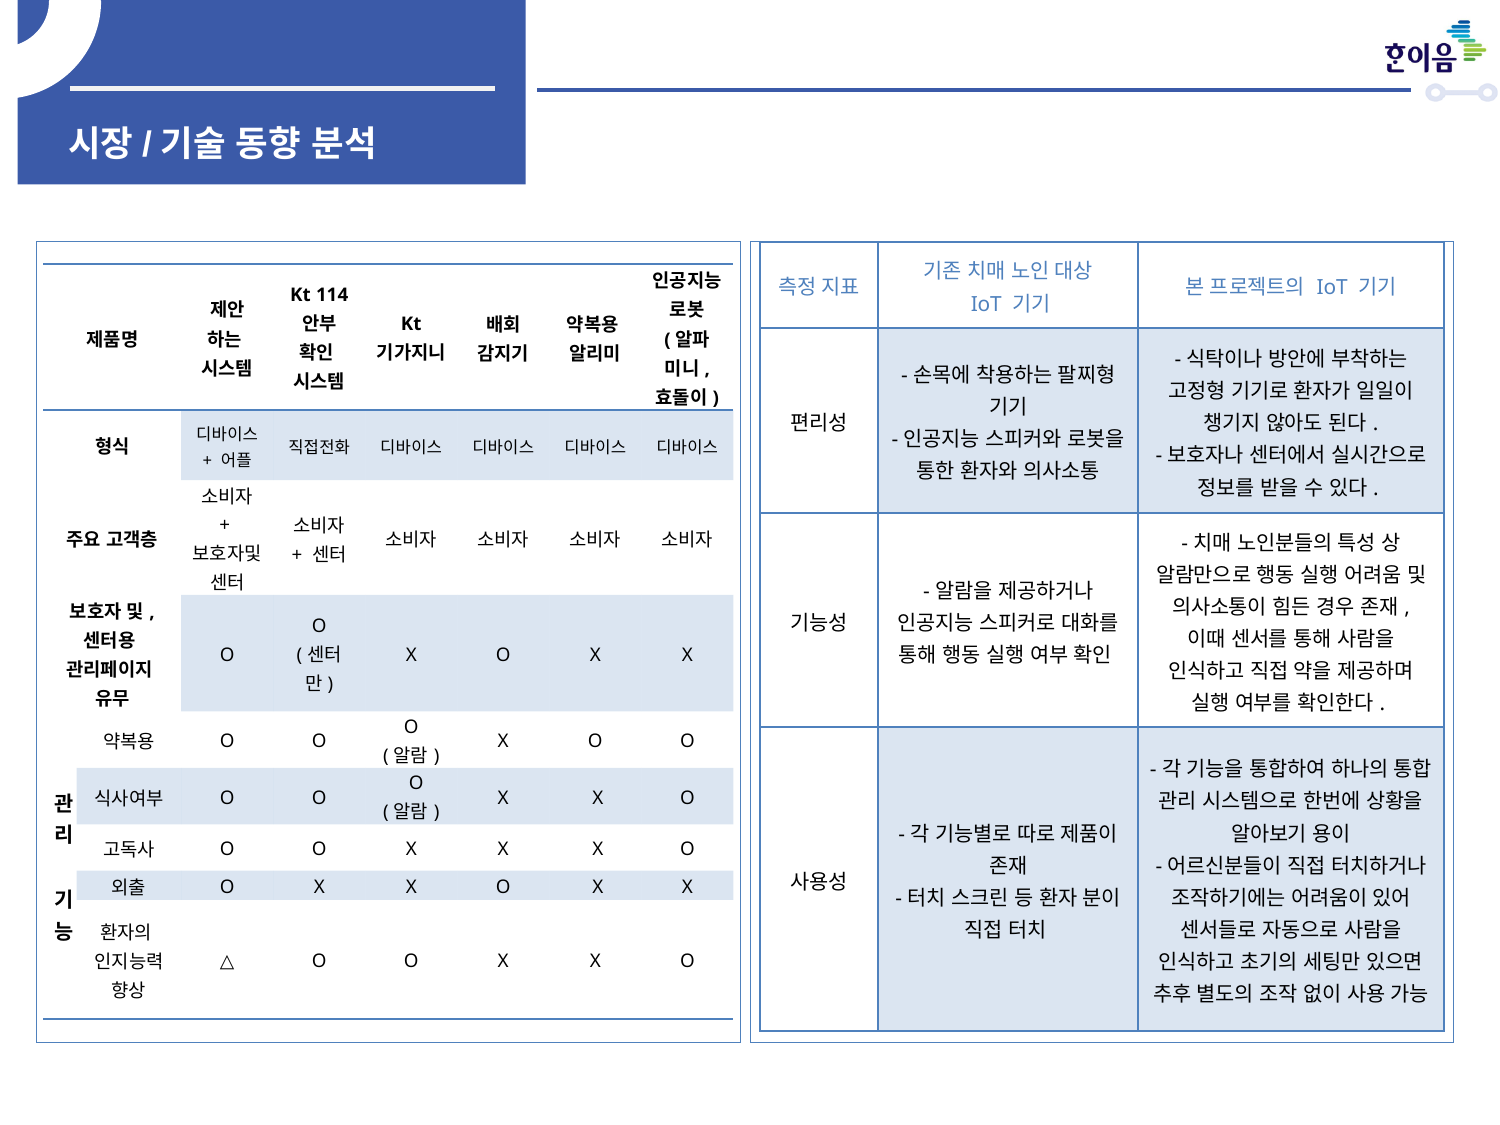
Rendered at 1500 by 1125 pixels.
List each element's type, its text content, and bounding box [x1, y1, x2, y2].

table_cell O [641, 824, 733, 871]
text_box [750, 241, 1454, 1043]
table_cell -각 기능별로 따로 제품이 존재 -터치 스크린 등 환자 분이 직접 터치 [879, 728, 1137, 1030]
table_cell 주요 고객층 [43, 480, 181, 595]
table_cell O [273, 711, 365, 768]
table_cell O [181, 871, 273, 900]
table_cell 소비자 [549, 480, 641, 595]
table_cell 약복용 [77, 711, 181, 768]
table_cell 식사여부 [77, 768, 181, 824]
table_cell O [181, 824, 273, 871]
table_cell X [365, 871, 457, 900]
table_cell X [549, 824, 641, 871]
table_cell 소비자 [641, 480, 733, 595]
table_cell -손목에 착용하는 팔찌형 기기 -인공지능 스피커와 로봇을 통한 환자와 의사소통 [879, 329, 1137, 512]
table_cell 디바이스 [549, 411, 641, 480]
table_cell 디바이스 + 어플 [181, 411, 273, 480]
table_cell X [457, 824, 549, 871]
table_cell O [457, 595, 549, 711]
table_cell O [641, 768, 733, 824]
table_cell O [641, 900, 733, 1018]
table_cell O [365, 900, 457, 1018]
table_cell 외출 [77, 871, 181, 900]
table_cell O [181, 768, 273, 824]
table_cell 디바이스 [641, 411, 733, 480]
table_cell X [365, 595, 457, 711]
table_cell X [549, 900, 641, 1018]
table_cell 소비자 [457, 480, 549, 595]
table_cell -각 기능을 통합하여 하나의 통합 관리 시스템으로 한번에 상황을 알아보기 용이 -어르신분들이 직접 터치하거나 조작하기에는 어려움이 있어 센서들로 자동으로 사람을 인식하고 초기의 세팅만 있으면 추후 별도의 조작 없이 사용 가능 [1139, 728, 1443, 1030]
table_cell 기능성 [761, 514, 877, 726]
table_cell O [549, 711, 641, 768]
table_cell 디바이스 [457, 411, 549, 480]
text_box [0, 0, 102, 99]
table_cell X [457, 711, 549, 768]
table_cell O (센터만) [273, 595, 365, 711]
table_header 측정 지표 [761, 243, 877, 327]
table_cell O [641, 711, 733, 768]
table_cell 보호자 및, 센터용 관리페이지 유무 [43, 595, 181, 711]
table_cell O [273, 768, 365, 824]
table_cell O (알람) [365, 711, 457, 768]
table_cell X [641, 595, 733, 711]
table_cell X [273, 871, 365, 900]
table_cell 직접전화 [273, 411, 365, 480]
table_cell X [549, 871, 641, 900]
table_header 본 프로젝트의 IoT 기기 [1139, 243, 1443, 327]
table_cell -치매 노인분들의 특성 상 알람만으로 행동 실행 어려움 및 의사소통이 힘든 경우 존재, 이때 센서를 통해 사람을 인식하고 직접 약을 제공하며 실행 여부를 확인한다. [1139, 514, 1443, 726]
table_cell 환자의 인지능력 향상 [77, 900, 181, 1018]
table_cell -알람을 제공하거나 인공지능 스피커로 대화를 통해 행동 실행 여부 확인 [879, 514, 1137, 726]
table_cell 형식 [43, 411, 181, 480]
table_cell O [457, 871, 549, 900]
table_cell O [181, 711, 273, 768]
picture [1375, 12, 1499, 105]
table_header Kt 114 안부 확인 시스템 [273, 265, 365, 409]
table_header 인공지능 로봇 (알파 미니, 효돌이) [641, 265, 733, 409]
table_cell O [181, 595, 273, 711]
table_cell X [641, 871, 733, 900]
table_cell X [549, 768, 641, 824]
table_cell X [457, 900, 549, 1018]
table_cell X [365, 824, 457, 871]
table_header 약복용 알리미 [549, 265, 641, 409]
table_cell -식탁이나 방안에 부착하는 고정형 기기로 환자가 일일이 챙기지 않아도 된다. -보호자나 센터에서 실시간으로 정보를 받을 수 있다. [1139, 329, 1443, 512]
table_cell X [549, 595, 641, 711]
table_cell 관리 기능 [43, 711, 77, 1018]
table_cell O (알람) [365, 768, 457, 824]
table_header 제품명 [43, 265, 181, 409]
table_cell O [273, 824, 365, 871]
text_box [36, 241, 741, 1043]
table_cell X [457, 768, 549, 824]
table_cell 고독사 [77, 824, 181, 871]
table_cell 디바이스 [365, 411, 457, 480]
table_header 기존 치매 노인 대상 IoT 기기 [879, 243, 1137, 327]
table_cell O [273, 900, 365, 1018]
table_cell 사용성 [761, 728, 877, 1030]
text_box [16, 0, 528, 186]
table_cell 소비자 +보호자및 센터 [181, 480, 273, 595]
table_cell 편리성 [761, 329, 877, 512]
table_header 배회 감지기 [457, 265, 549, 409]
text_box 시장/기술 동향 분석 [53, 113, 514, 163]
table_header Kt 기가지니 [365, 265, 457, 409]
table_header 제안 하는 시스템 [181, 265, 273, 409]
table_cell 소비자 + 센터 [273, 480, 365, 595]
table_cell △ [181, 900, 273, 1018]
table_cell 소비자 [365, 480, 457, 595]
